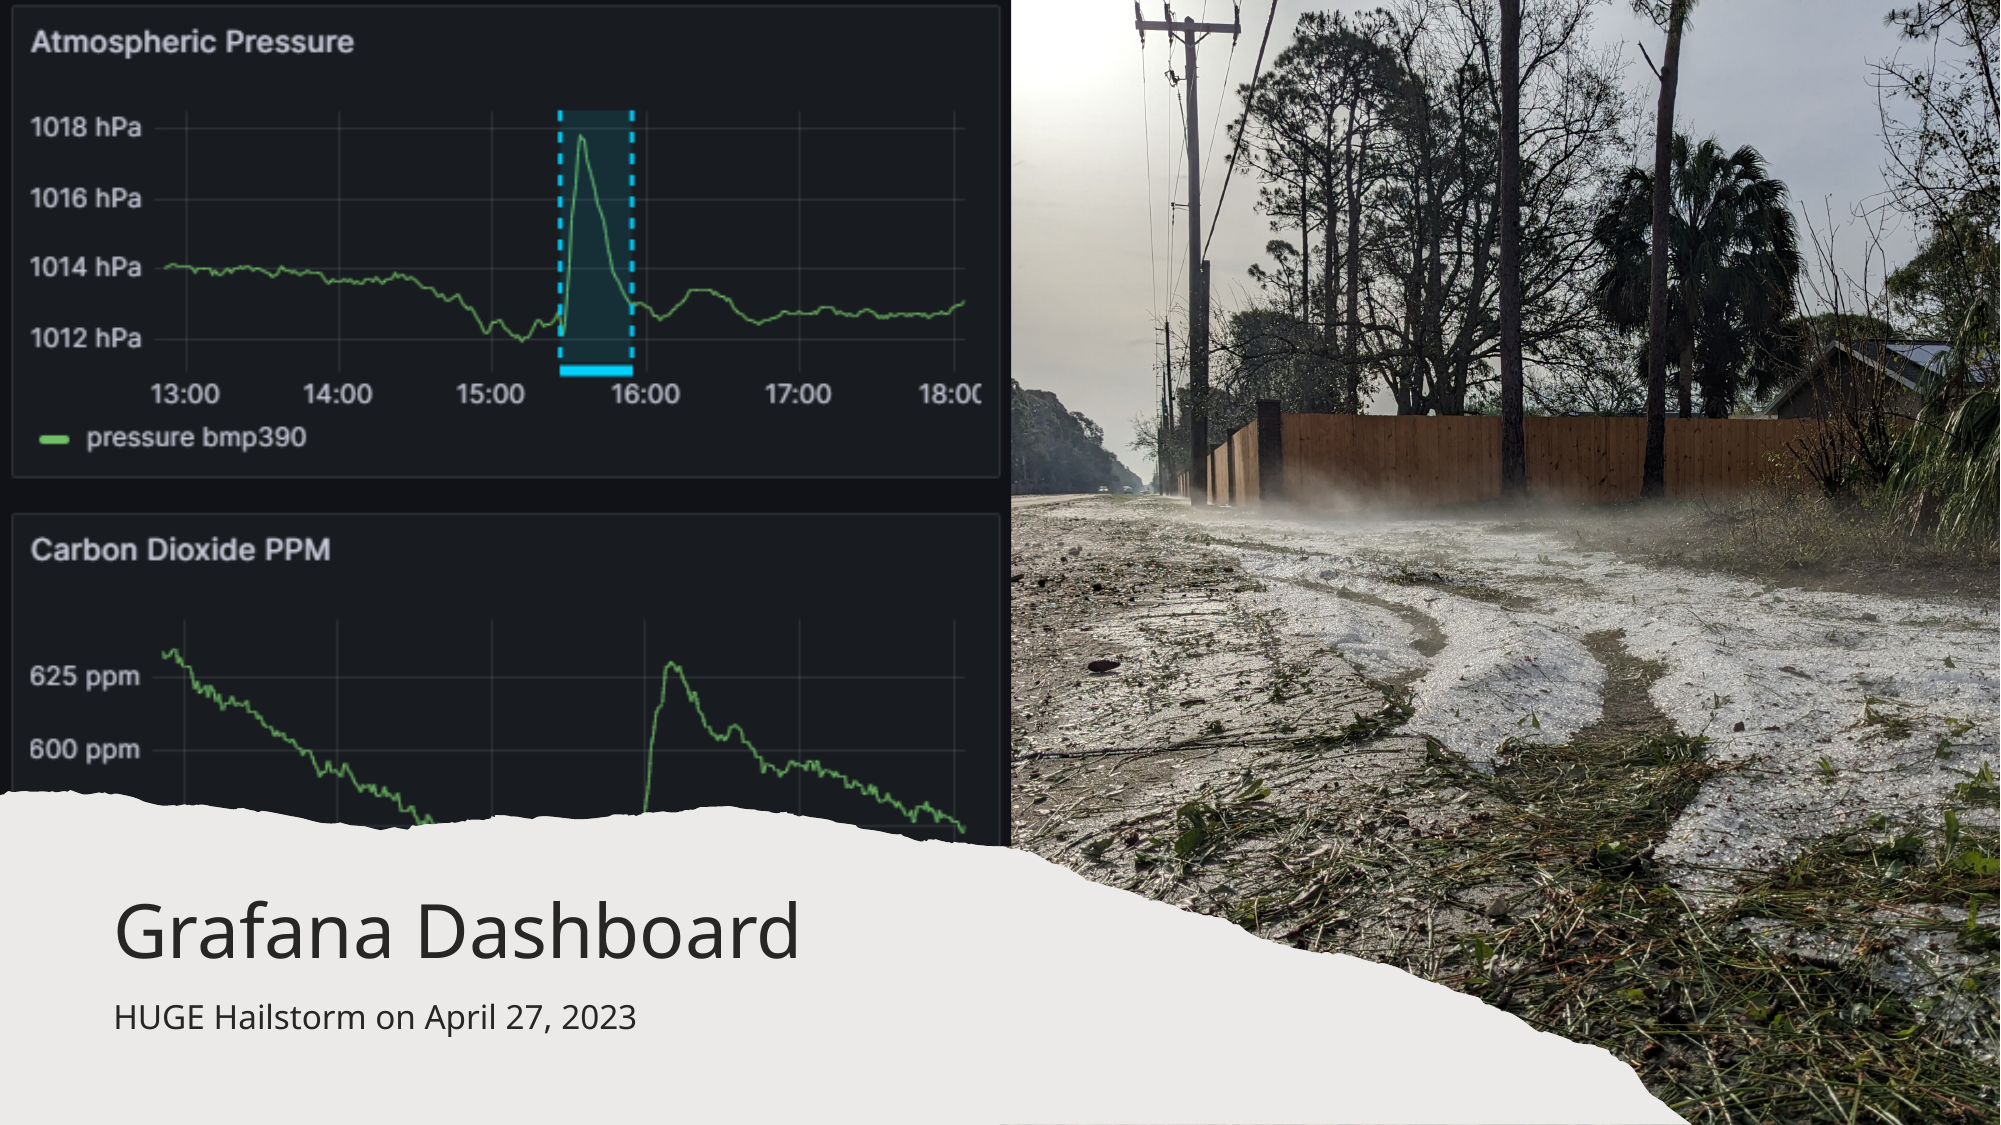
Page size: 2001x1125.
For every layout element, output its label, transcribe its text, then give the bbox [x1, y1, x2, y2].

text_box [0, 847, 999, 1125]
list HUGE Hailstorm on April 27, 2023 [98, 993, 999, 1052]
picture [0, 0, 2000, 1125]
title Grafana Dashboard [98, 858, 999, 982]
